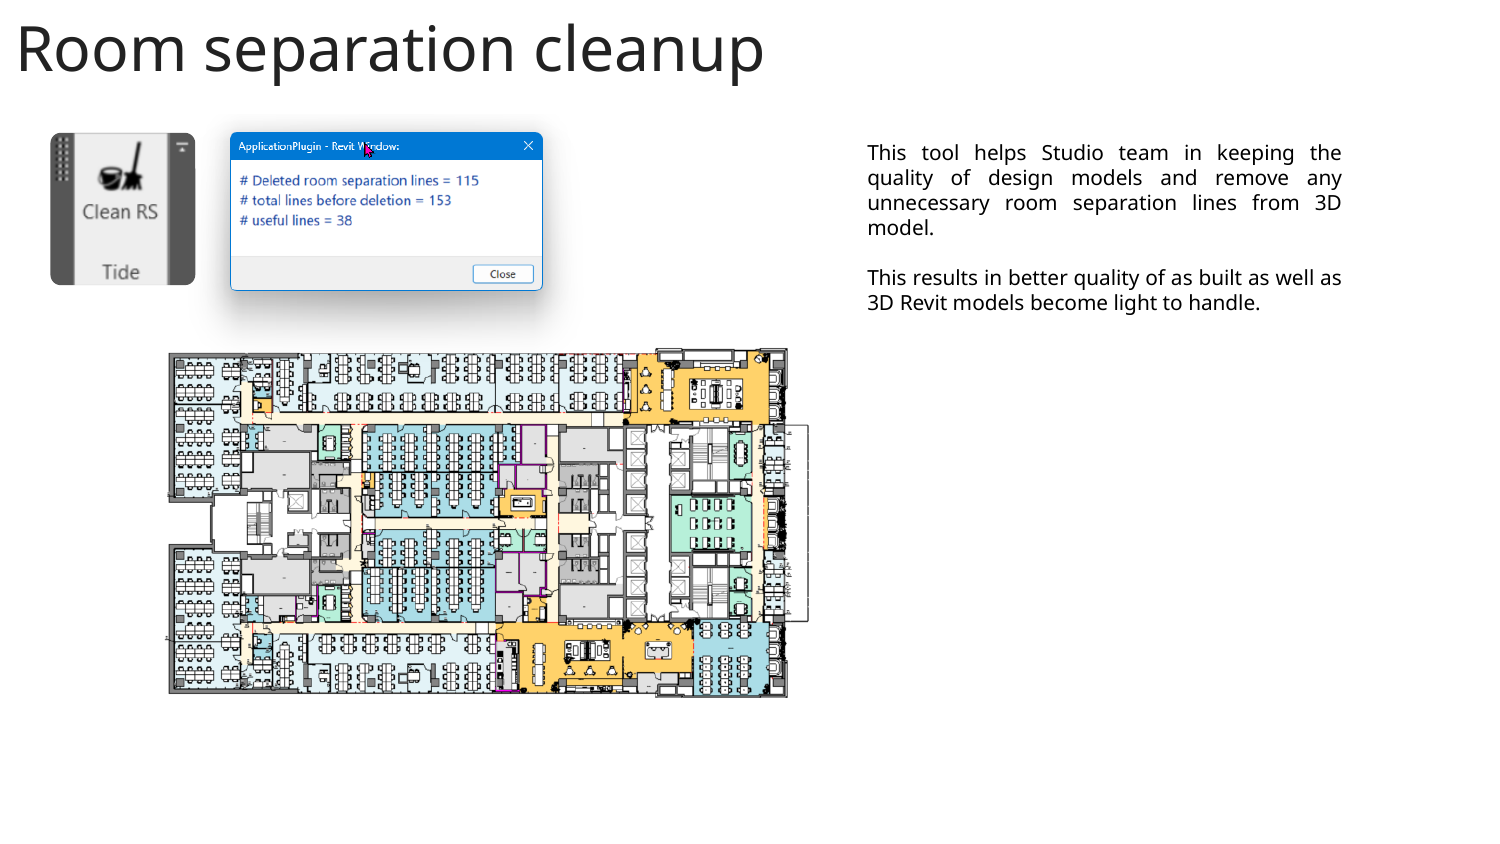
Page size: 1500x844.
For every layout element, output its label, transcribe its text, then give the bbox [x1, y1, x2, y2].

picture [50, 113, 872, 730]
text_box Room separation cleanup [0, 9, 886, 83]
text_box This tool helps Studio team in keeping the quality of design models and remove any unnecessary room separation lines from 3D model. This results in better quality of as built as well as 3D Revit models become light to handle. [874, 114, 1357, 341]
